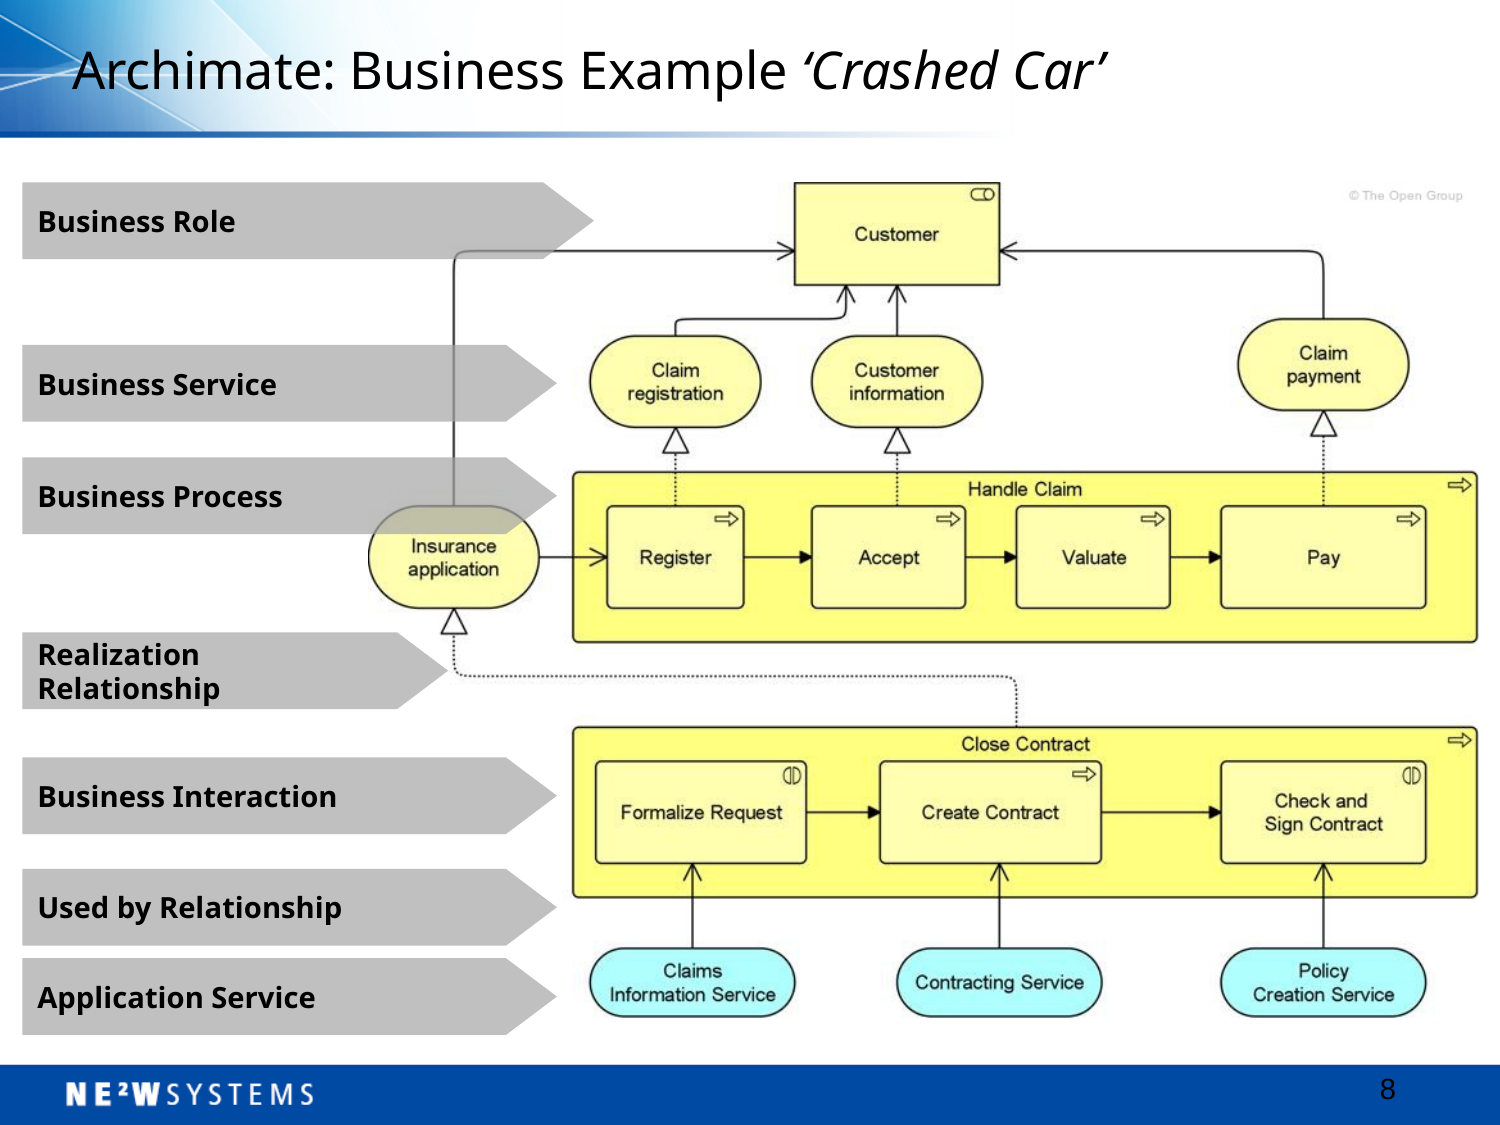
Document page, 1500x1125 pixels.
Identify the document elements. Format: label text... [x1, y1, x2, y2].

picture [0, 0, 1500, 1125]
text_box Application Service [22, 958, 520, 1036]
text_box Used by Relationship [22, 868, 363, 946]
slide_number ‹#› [1364, 1044, 1455, 1125]
text_box Business Interaction [22, 757, 363, 835]
title Archimate: Business Example ‘Crashed Car’ [57, 22, 1455, 148]
text_box Business Role [22, 182, 366, 260]
text_box Business Process [22, 457, 363, 535]
text_box Business Service [22, 344, 363, 422]
text_box Realization Relationship [22, 632, 363, 710]
